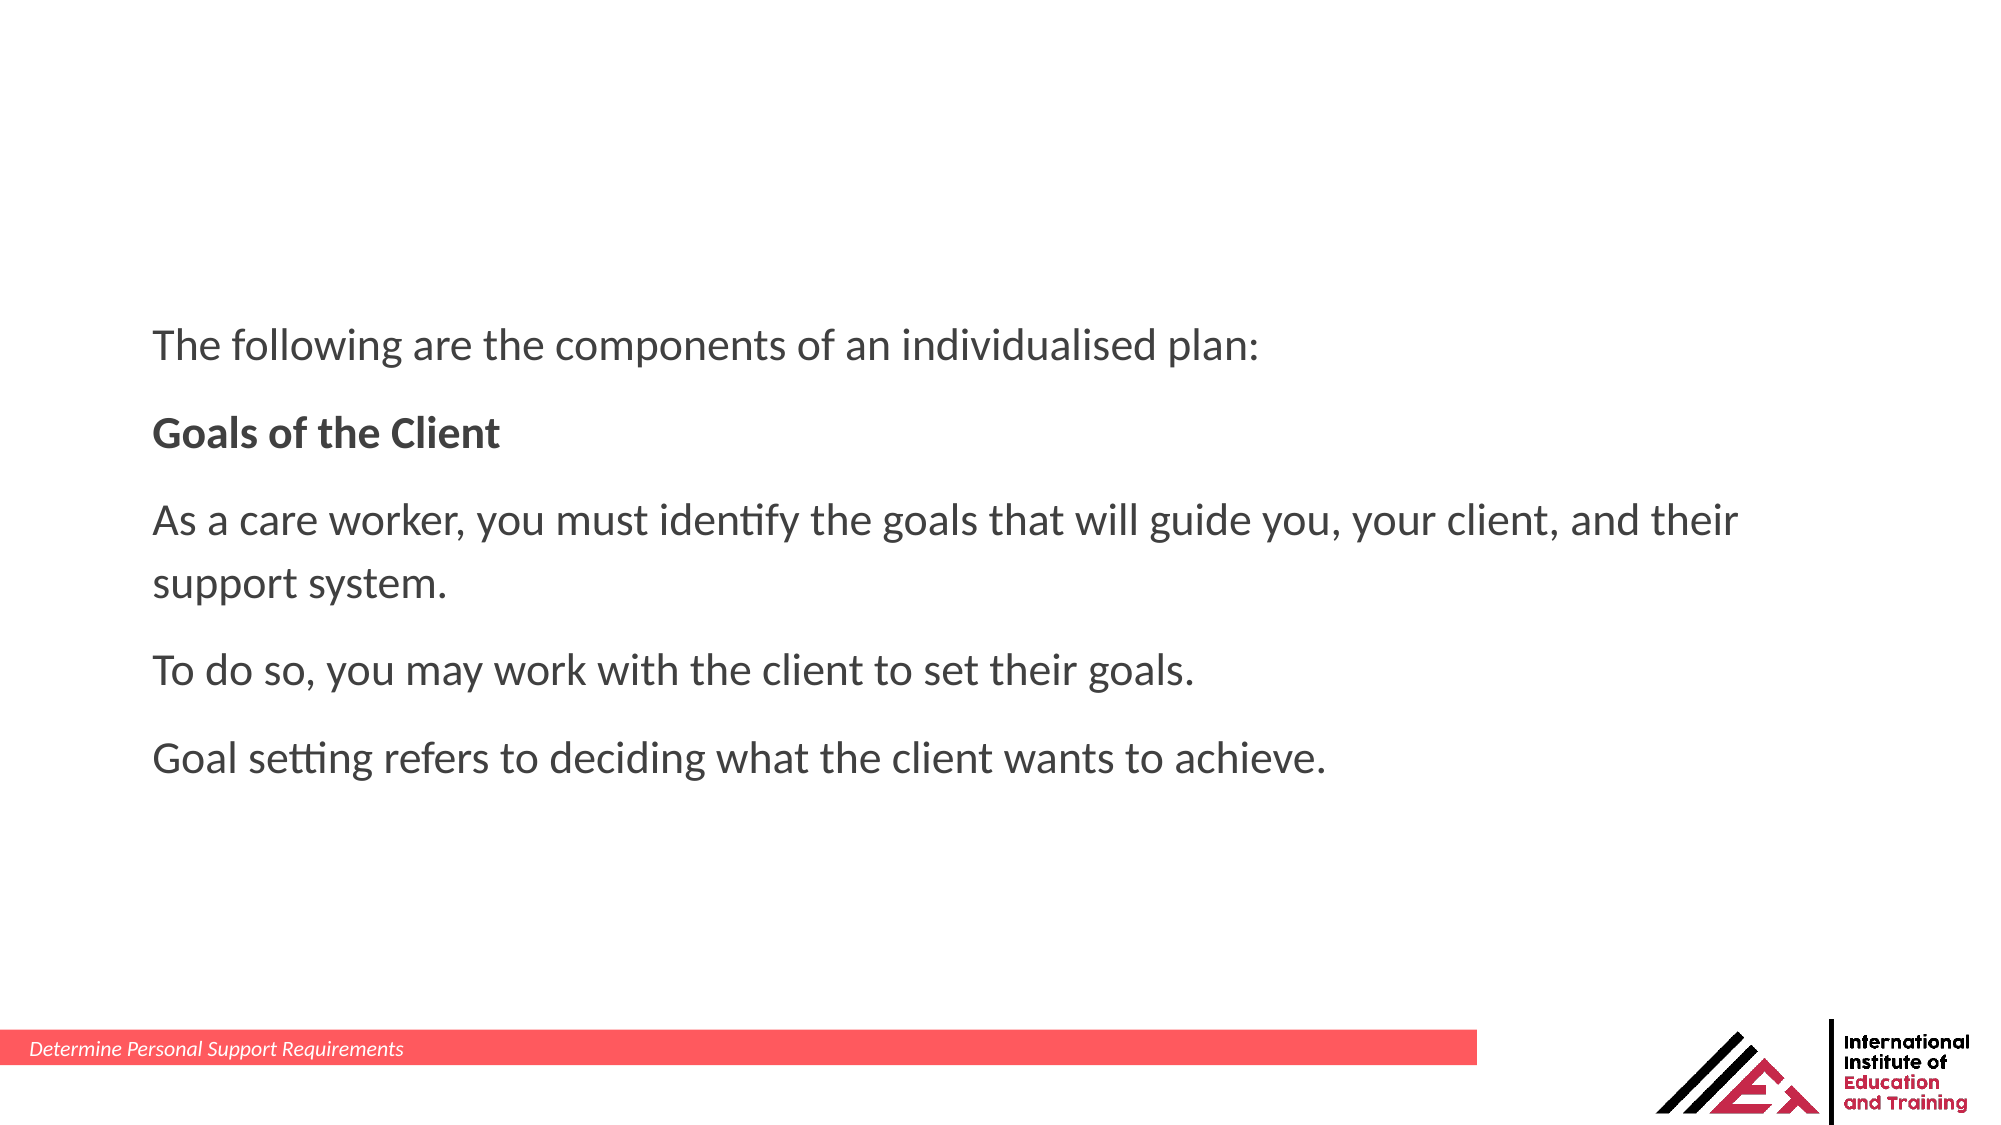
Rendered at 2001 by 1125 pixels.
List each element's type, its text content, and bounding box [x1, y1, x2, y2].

picture [1655, 1019, 1969, 1125]
text_box Determine Personal Support Requirements [0, 1029, 1478, 1066]
list The following are the components of an individualised plan: Goals of the Client As a care worker, you must identify the goals that will guide you, your client, and their support system. To do so, you may work with the client to set their goals. Goal setting refers to deciding what the client wants to achieve. [137, 299, 1793, 1014]
